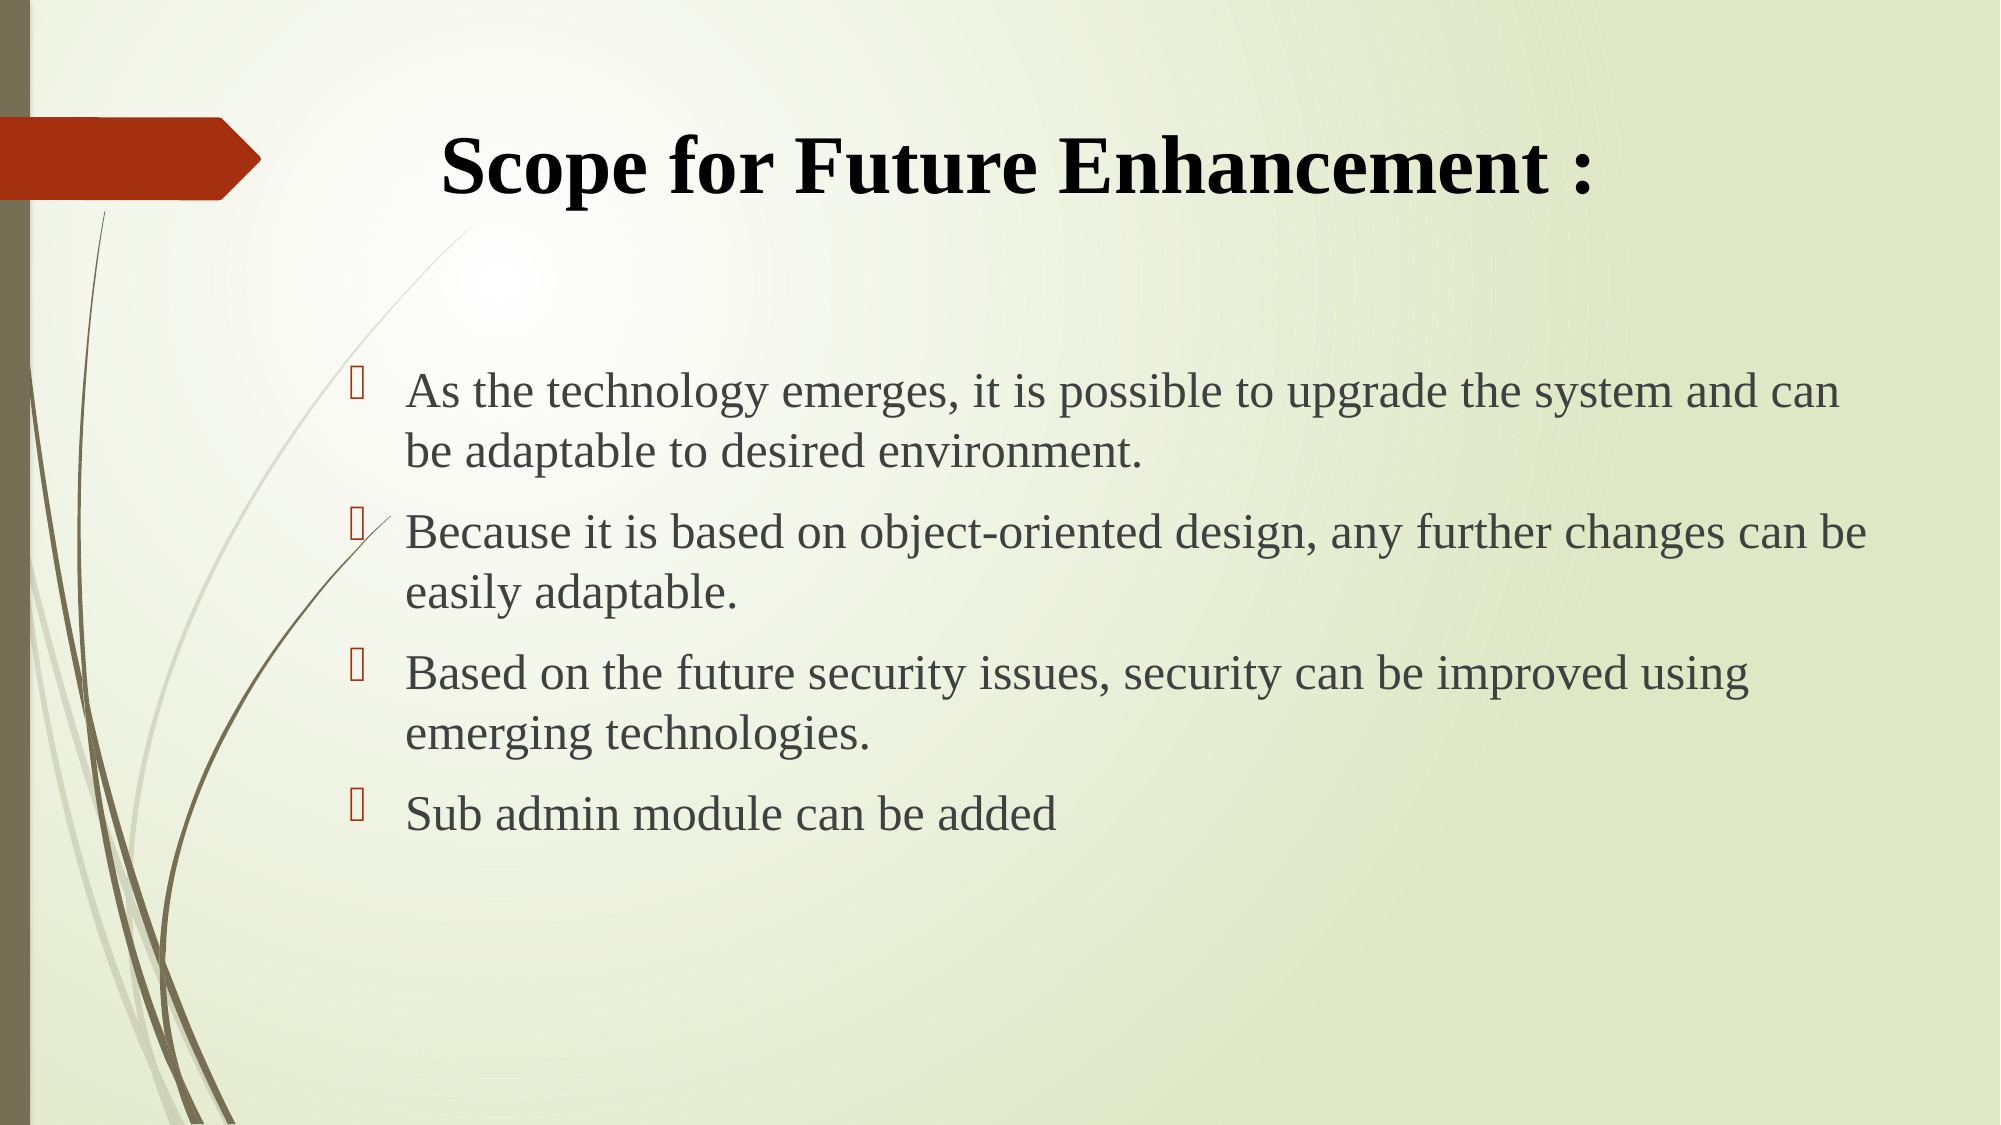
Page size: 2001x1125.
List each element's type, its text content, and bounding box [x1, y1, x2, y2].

title Scope for Future Enhancement : [425, 102, 1888, 313]
list As the technology emerges, it is possible to upgrade the system and can be adaptable to desired environment. Because it is based on object-oriented design, any further changes can be easily adaptable. Based on the future security issues, security can be improved using emerging technologies. Sub admin module can be added [333, 350, 1888, 970]
